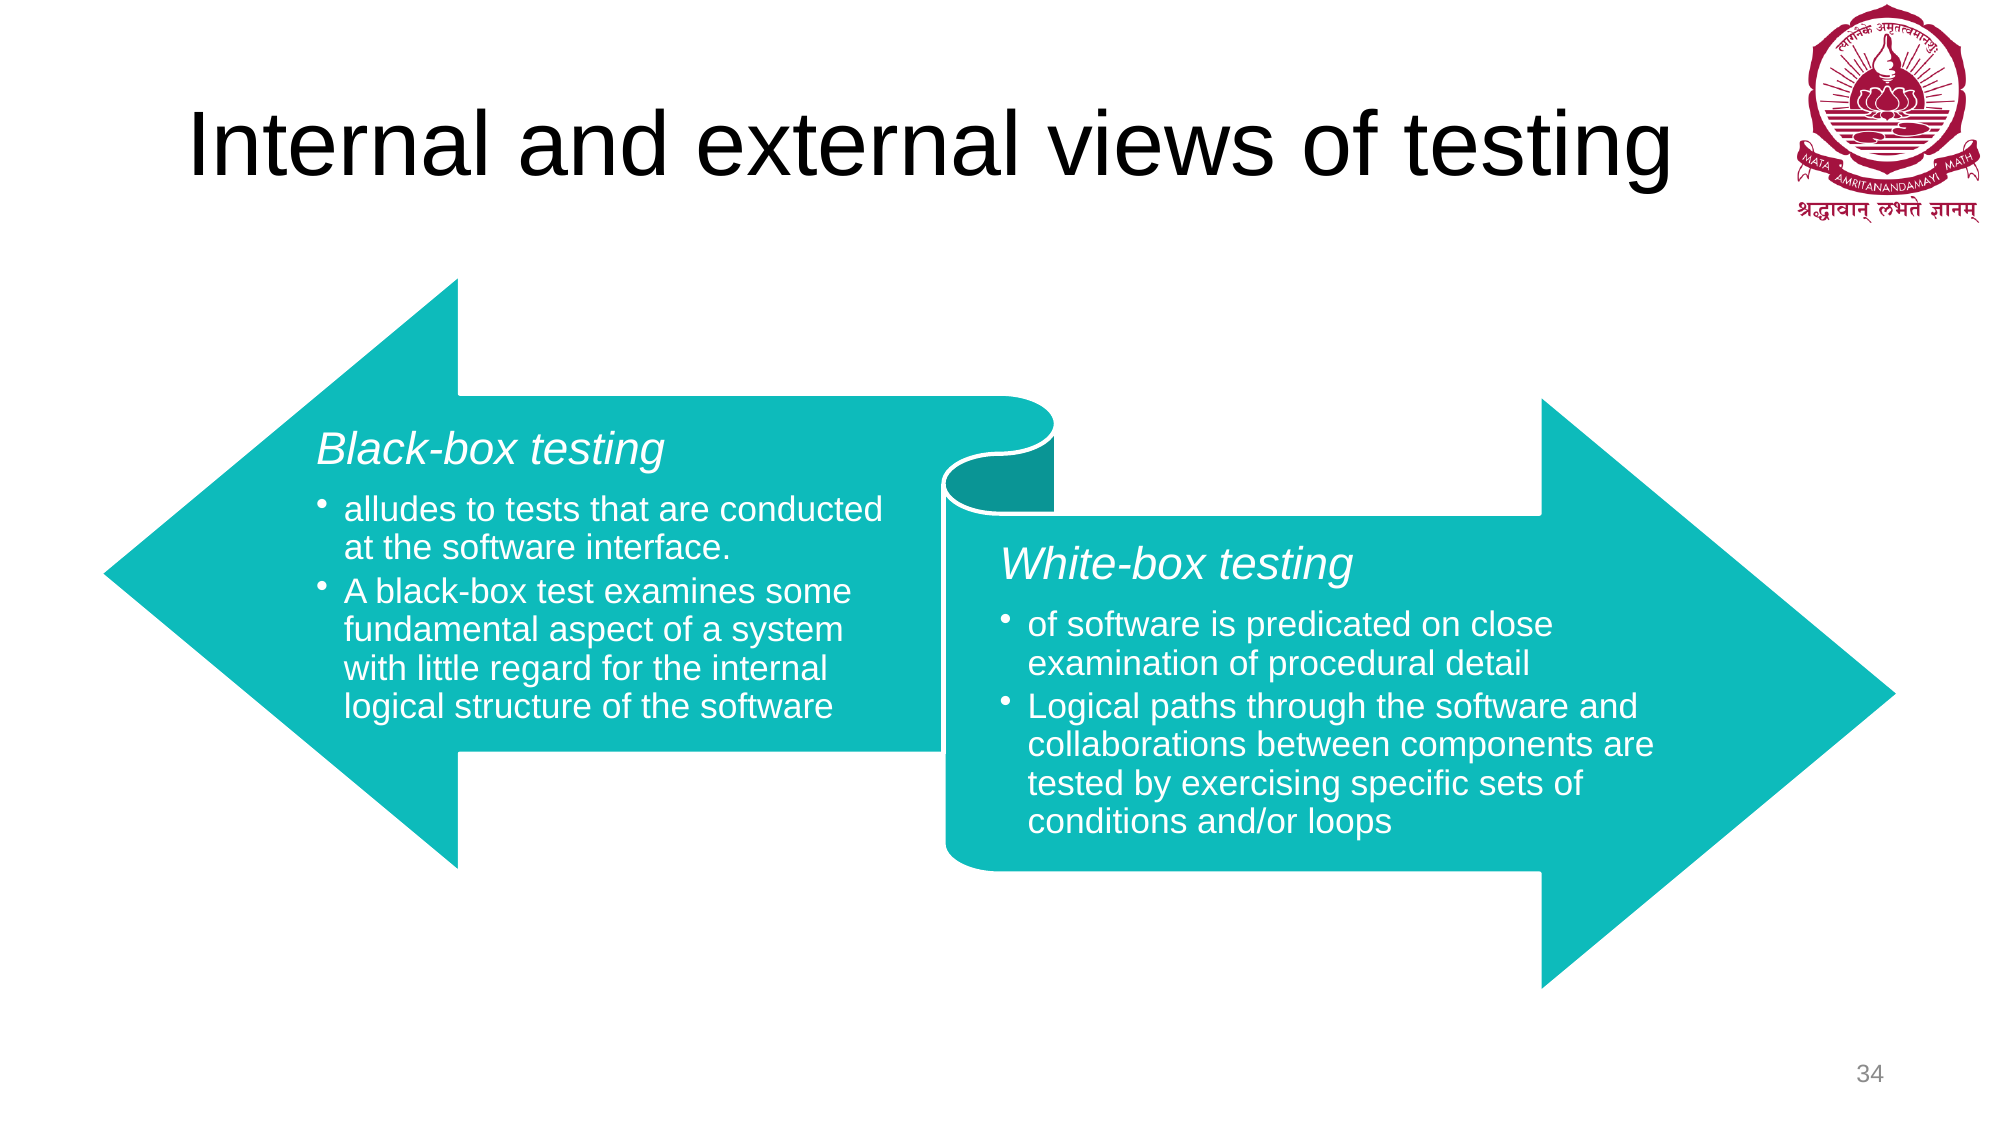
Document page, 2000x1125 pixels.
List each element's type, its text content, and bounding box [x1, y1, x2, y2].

title Internal and external views of testing [99, 45, 1763, 233]
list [99, 262, 1900, 1006]
picture [1776, 1, 2000, 225]
slide_number 34 [1432, 1042, 1900, 1103]
